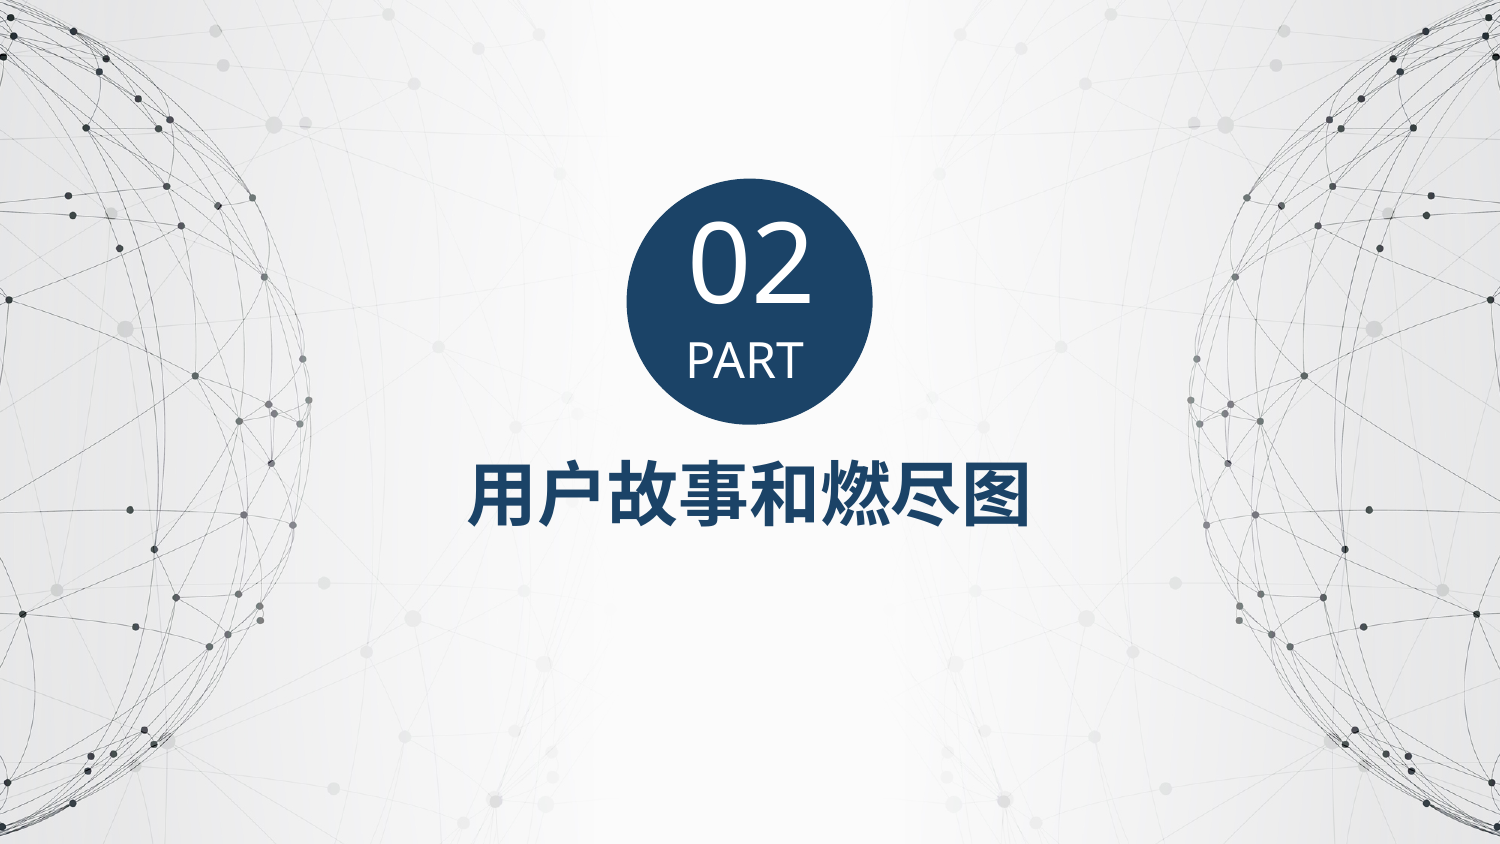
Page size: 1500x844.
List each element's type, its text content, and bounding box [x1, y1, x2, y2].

text_box [633, 177, 866, 258]
picture [0, 0, 1500, 844]
text_box 用户故事和燃尽图 [407, 444, 1092, 541]
text_box 02 PART [609, 258, 894, 395]
text_box [667, 395, 832, 426]
